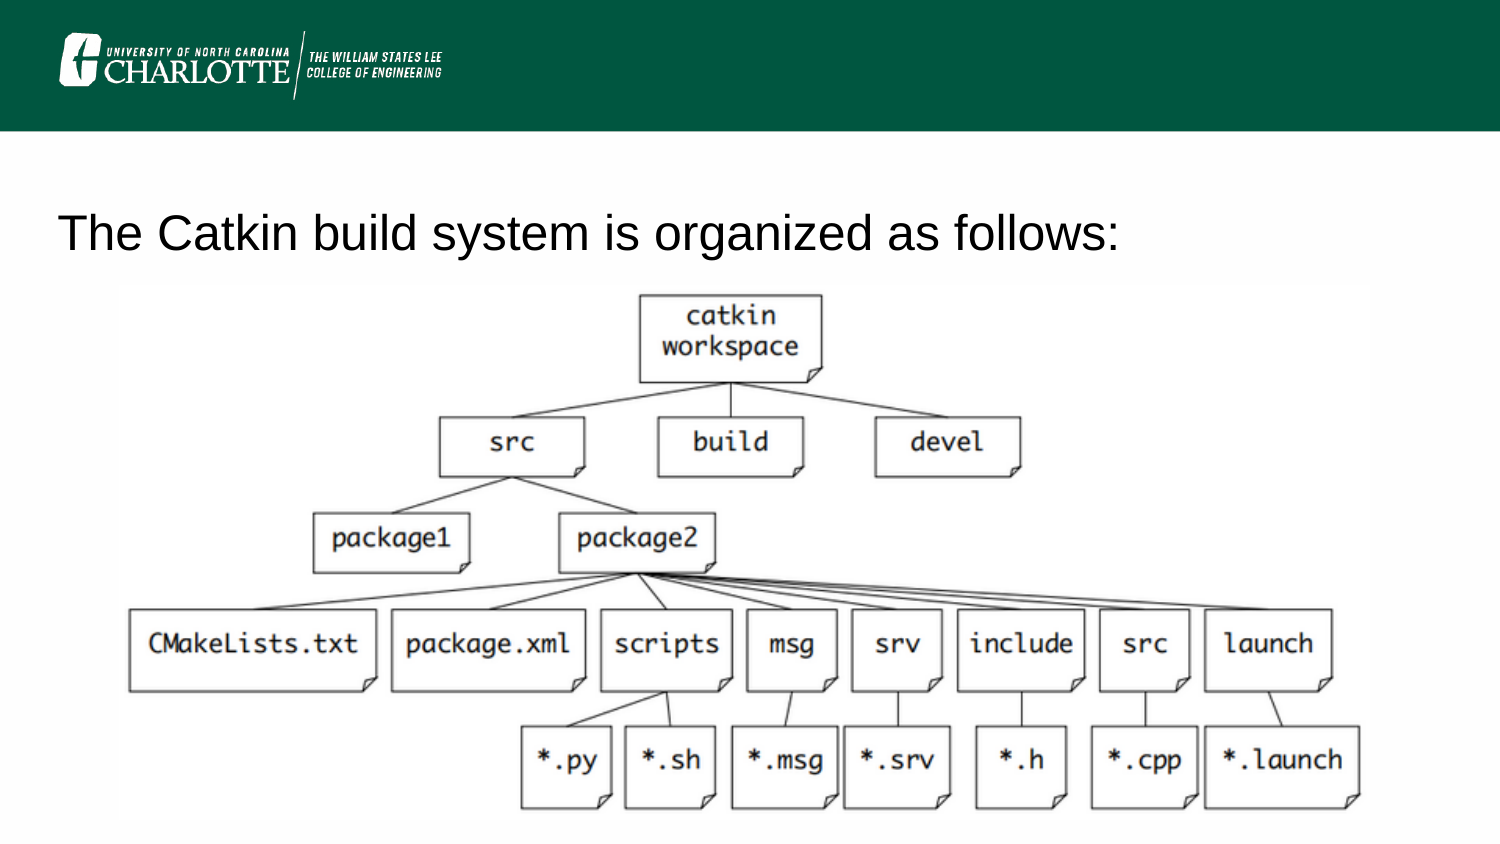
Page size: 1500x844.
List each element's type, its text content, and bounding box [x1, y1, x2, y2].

picture [0, 0, 1500, 844]
text_box The Catkin build system is organized as follows: [42, 185, 1349, 276]
